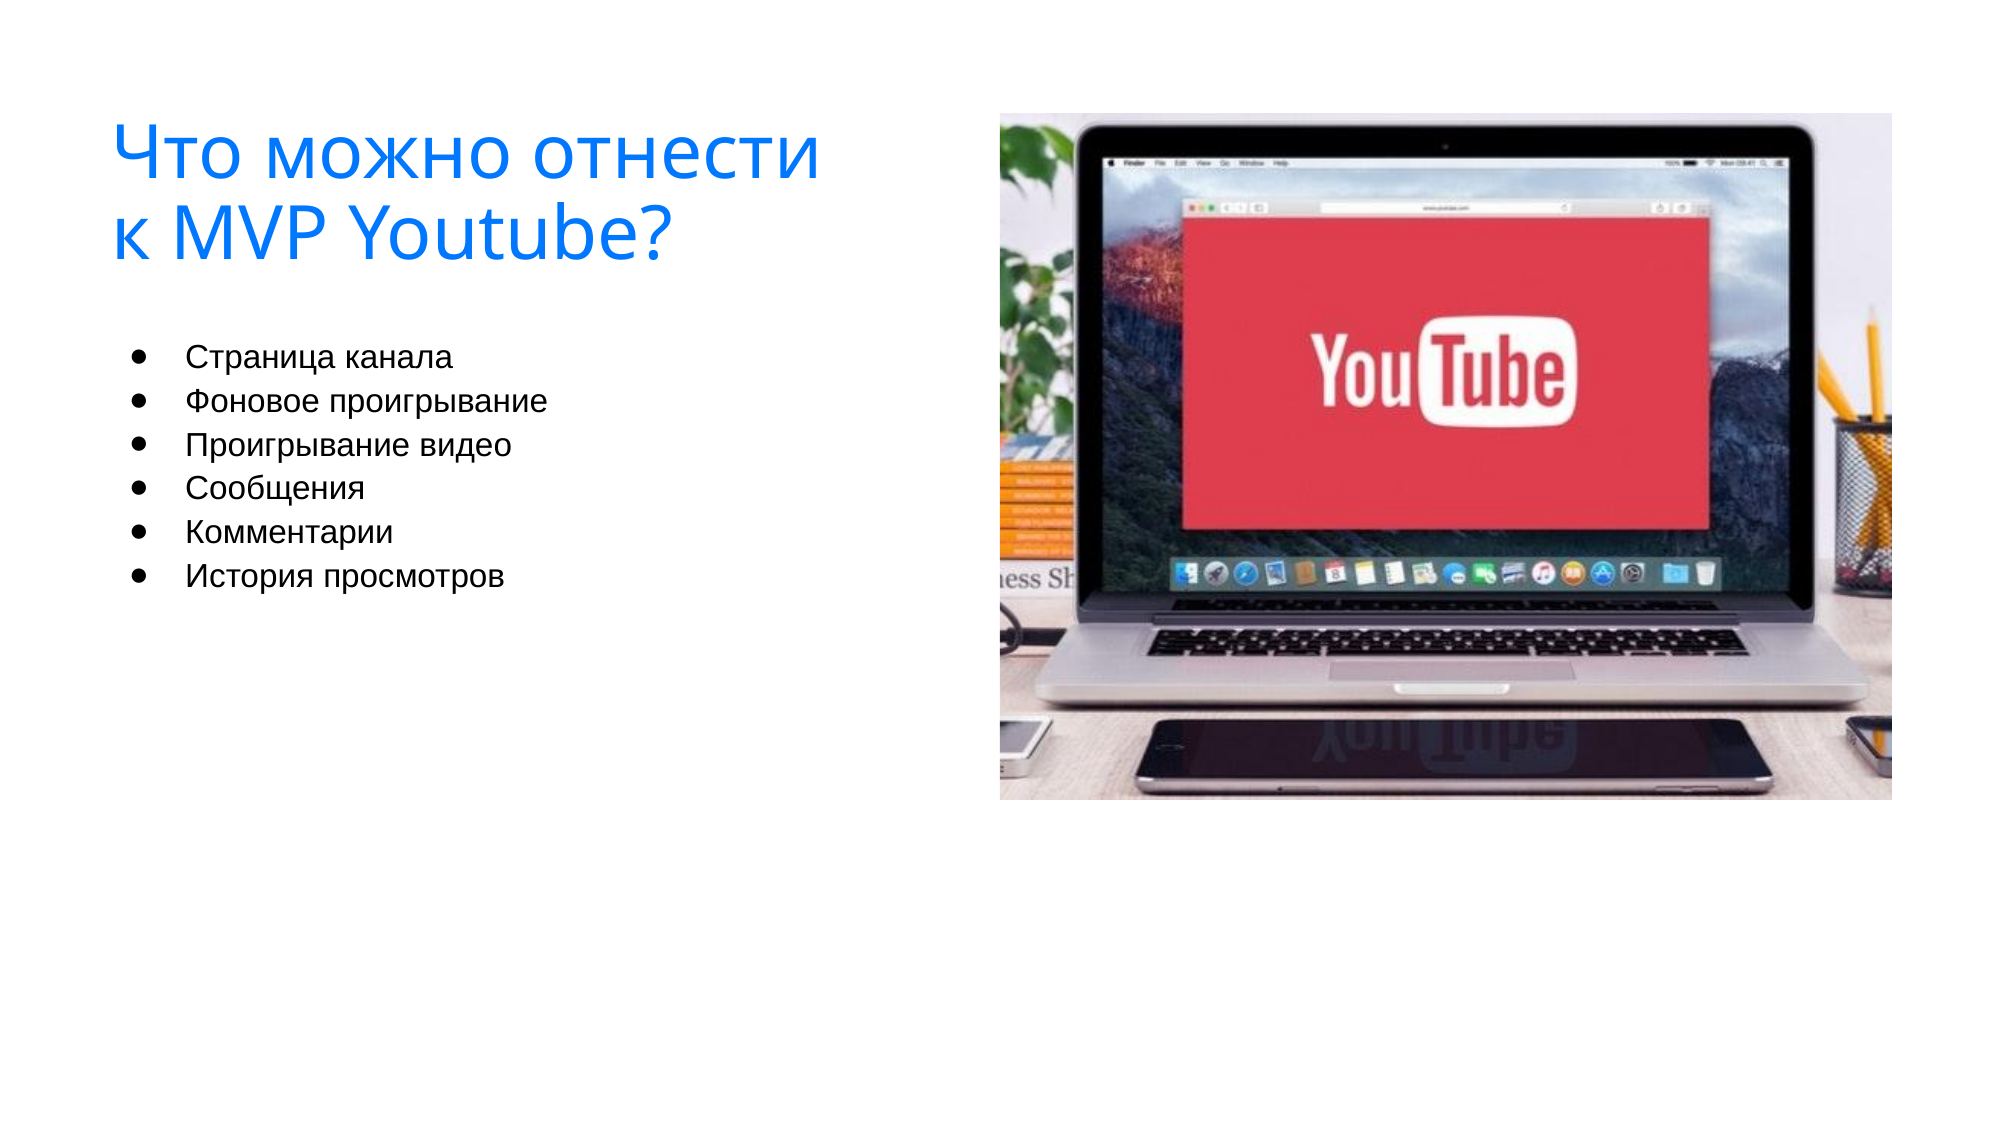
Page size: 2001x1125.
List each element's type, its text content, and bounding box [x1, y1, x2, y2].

list Страница канала Фоновое проигрывание Проигрывание видео Сообщения Комментарии История просмотров [110, 331, 873, 1018]
picture [999, 113, 1893, 800]
title Что можно отнести к MVP Youtube? [111, 113, 876, 291]
